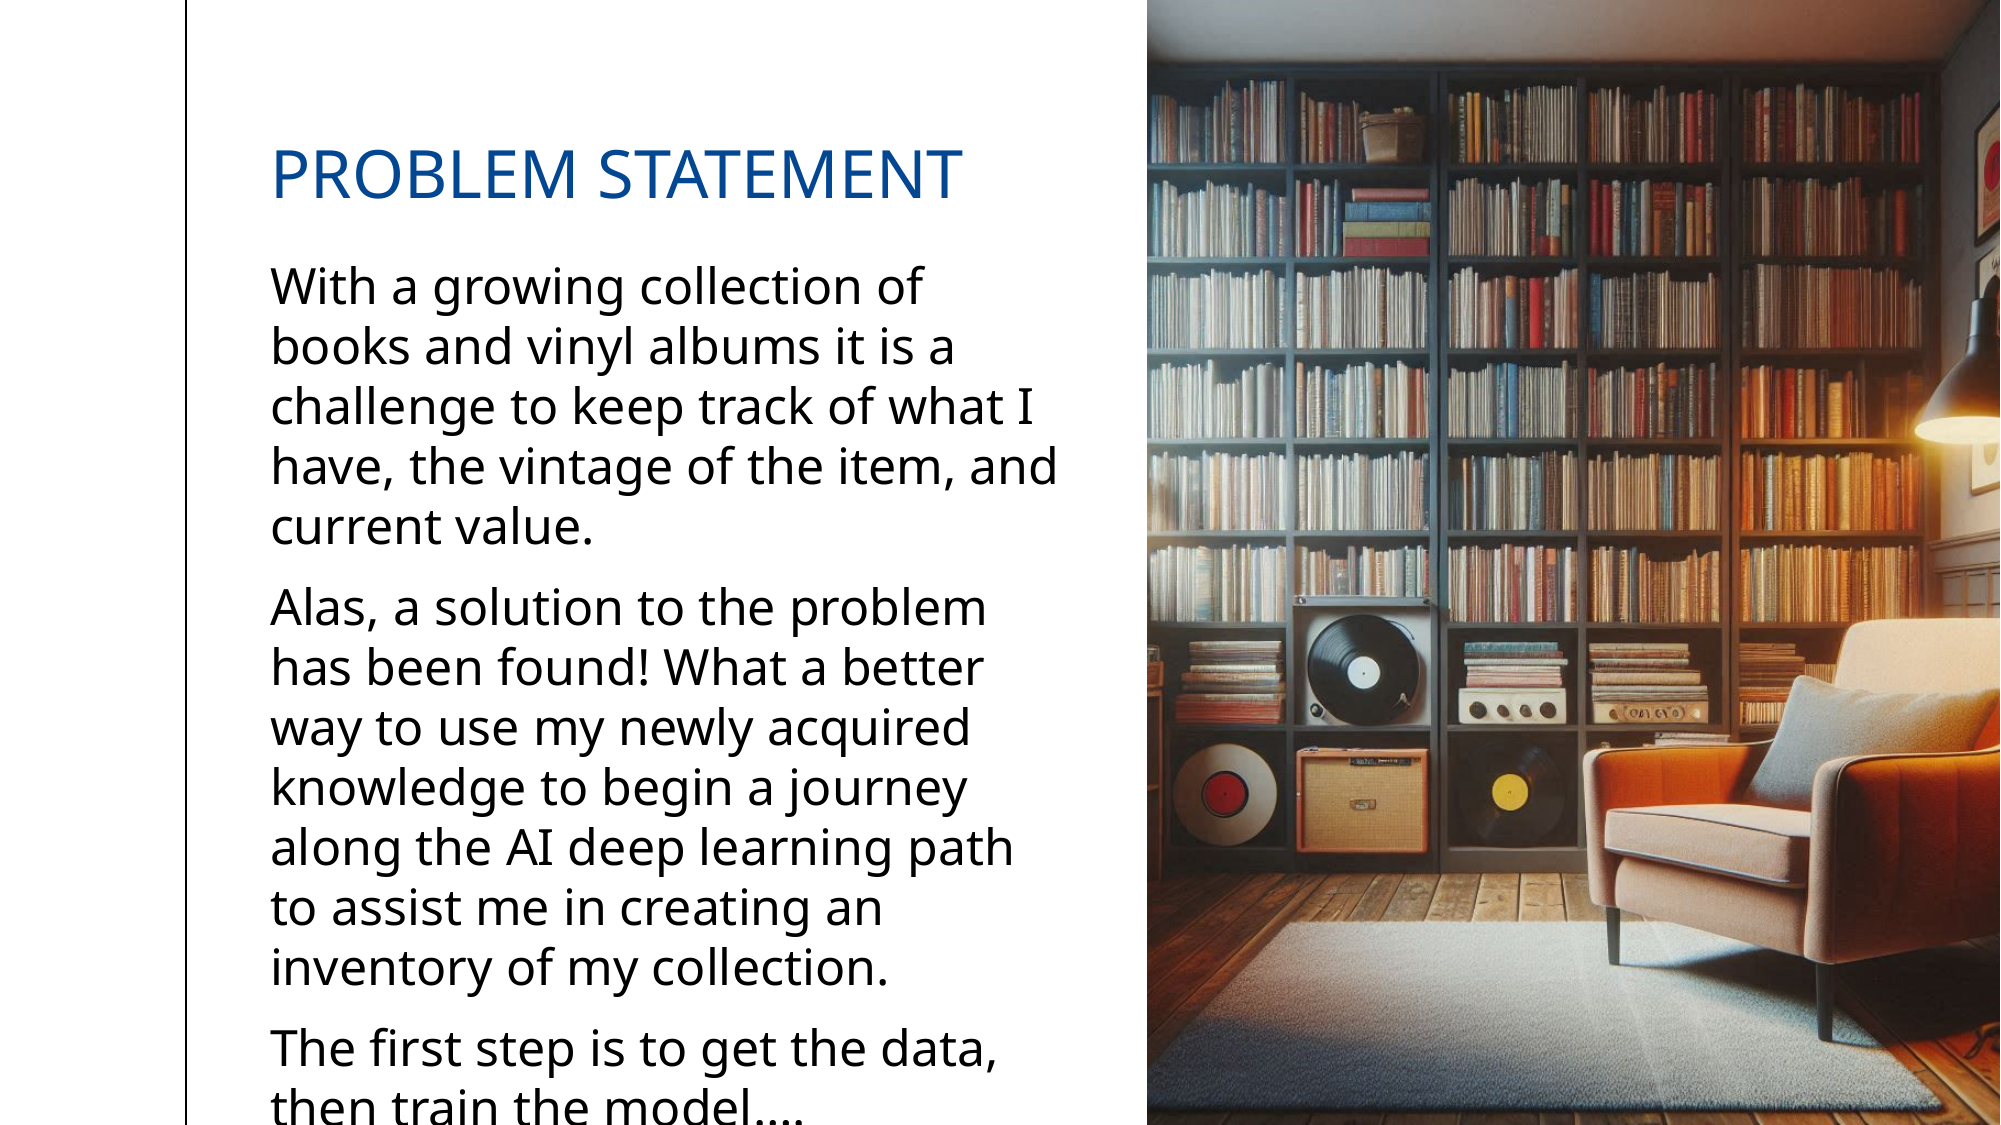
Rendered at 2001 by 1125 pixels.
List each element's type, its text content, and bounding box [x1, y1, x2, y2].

title Problem statement [270, 55, 1073, 221]
list With a growing collection of books and vinyl albums it is a challenge to keep track of what I have, the vintage of the item, and current value. Alas, a solution to the problem has been found! What a better way to use my newly acquired knowledge to begin a journey along the AI deep learning path to assist me in creating an inventory of my collection. The first step is to get the data, then train the model…. [269, 247, 1073, 1043]
picture [1147, 0, 2000, 1125]
